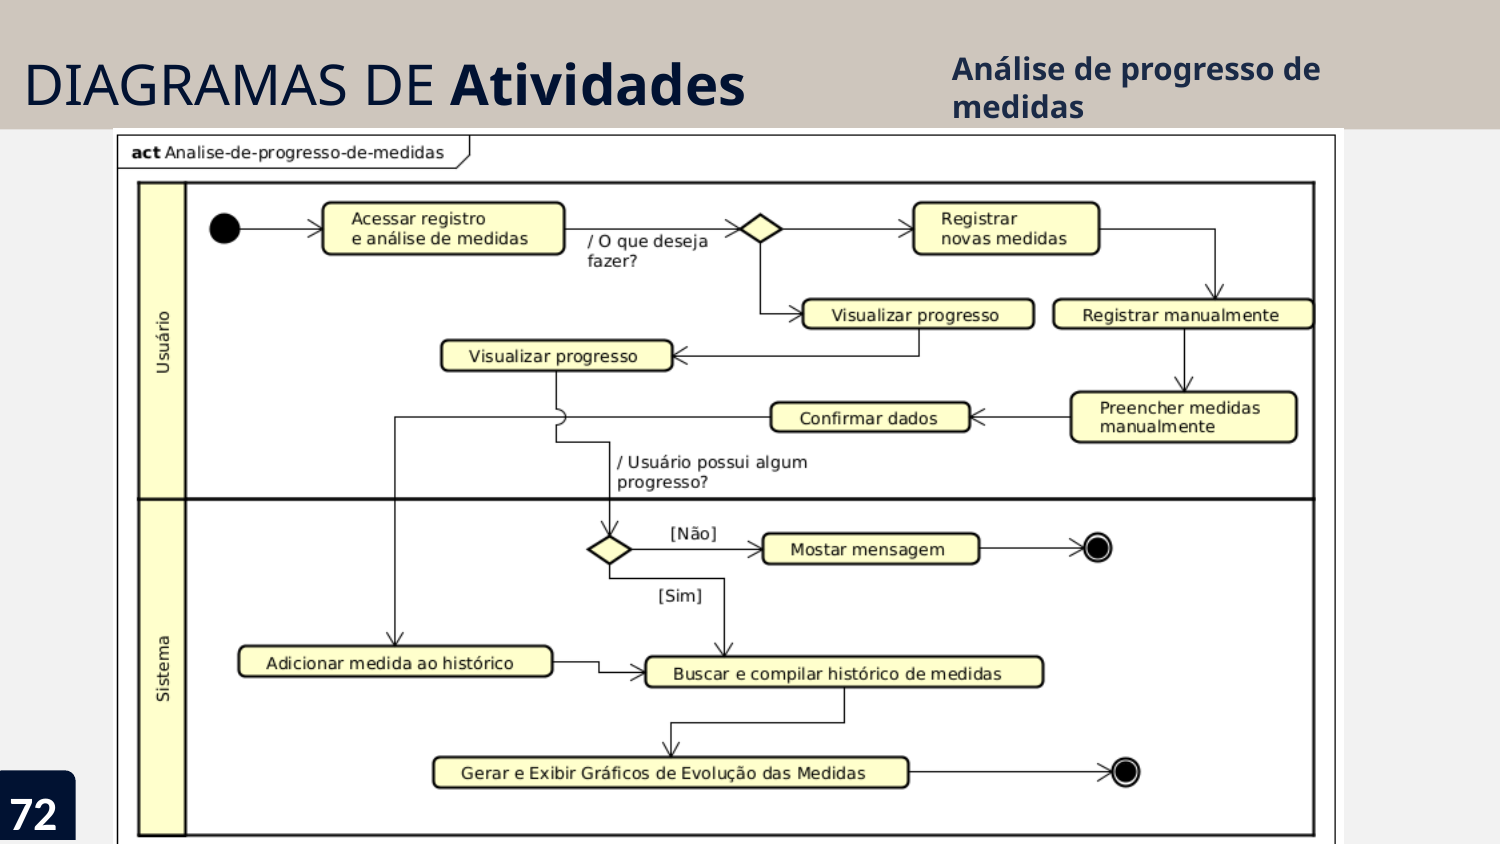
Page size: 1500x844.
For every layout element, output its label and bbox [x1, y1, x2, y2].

text_box [0, 0, 1500, 841]
picture [112, 128, 1344, 844]
